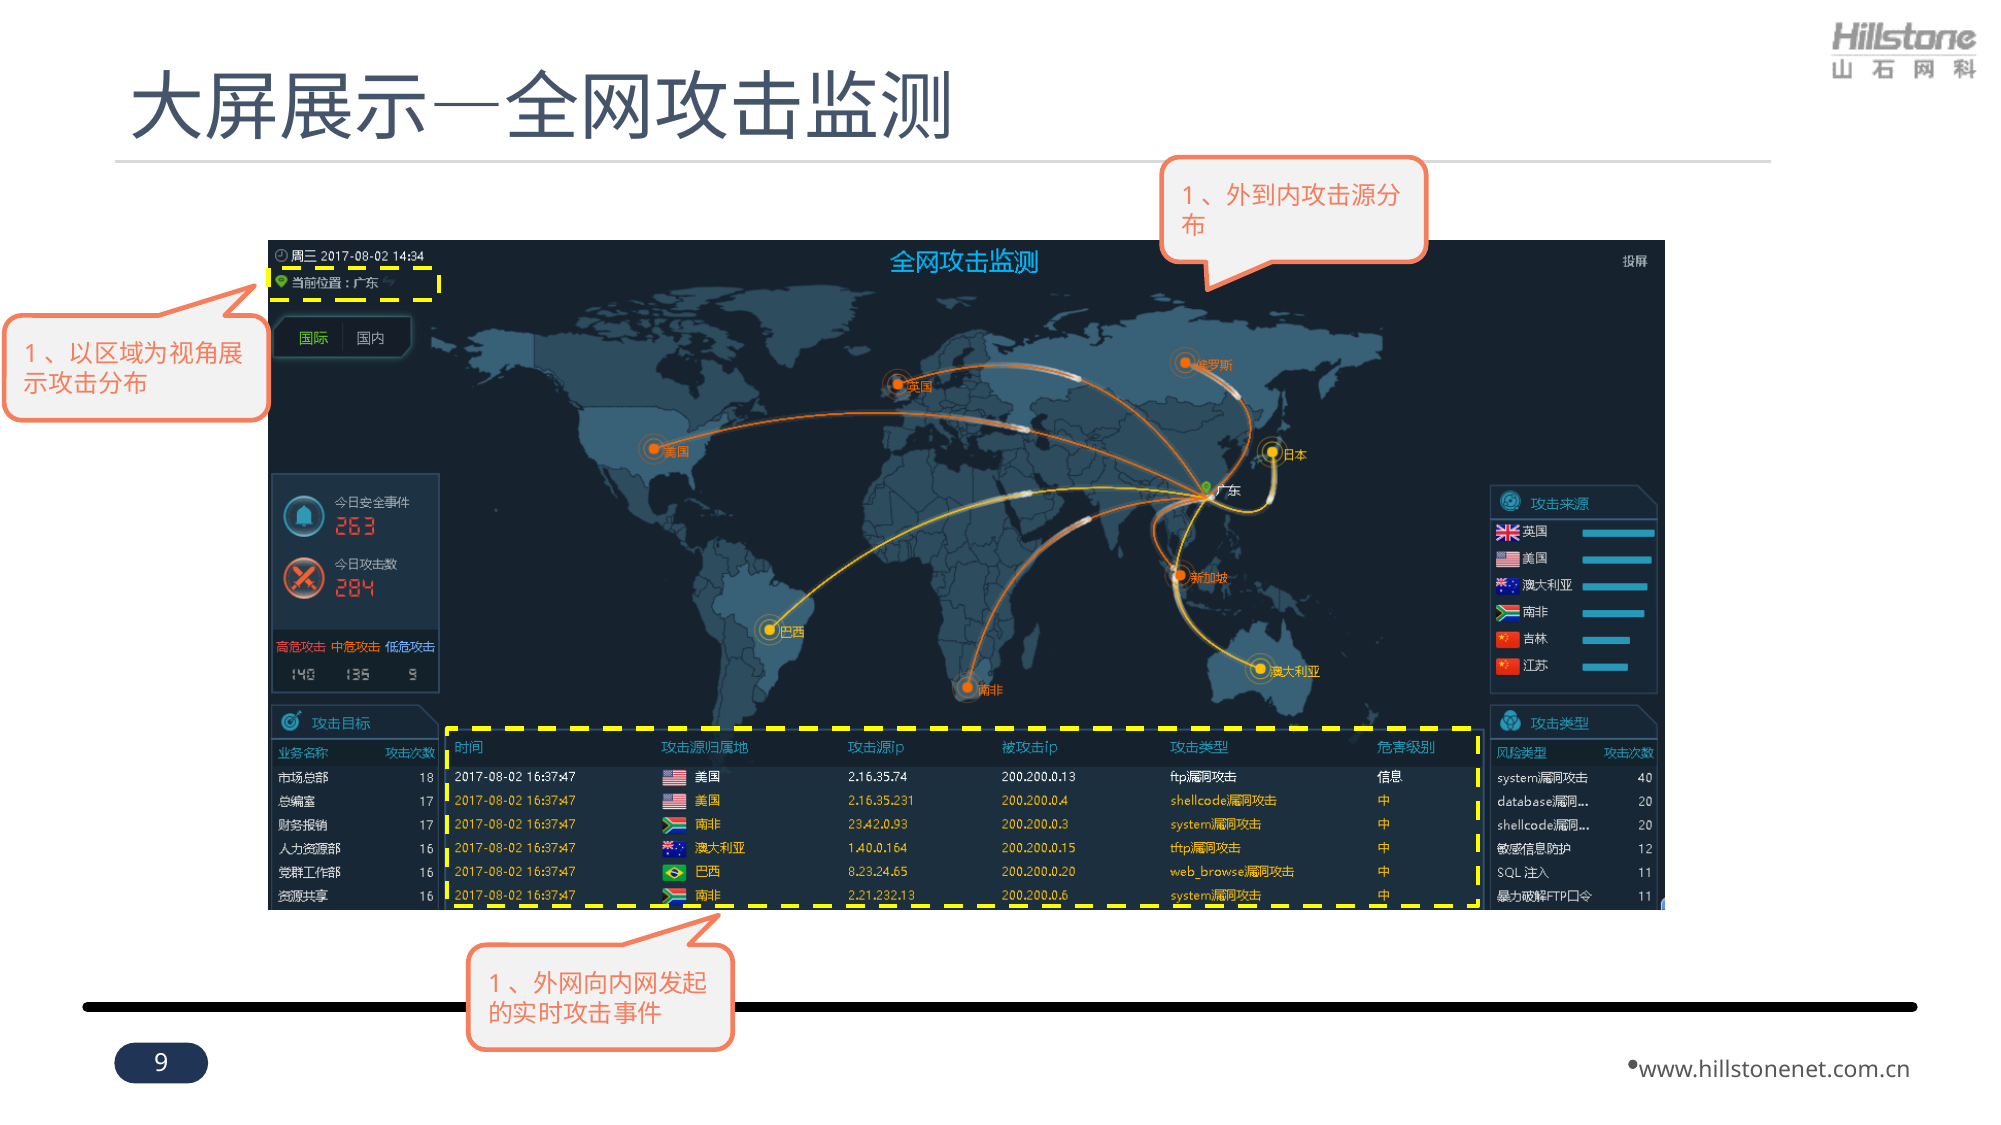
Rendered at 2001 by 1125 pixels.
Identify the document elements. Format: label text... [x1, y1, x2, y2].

text_box 1、外网向内网发起的实时攻击事件 [468, 915, 733, 1050]
title 大屏展示—全网攻击监测 [114, 59, 1724, 159]
picture [1817, 13, 1989, 85]
picture [268, 240, 1665, 910]
text_box 1、外到内攻击源分布 [1161, 157, 1427, 240]
text_box 1、以区域为视角展示攻击分布 [4, 285, 268, 421]
slide_number 9 [114, 1042, 209, 1084]
